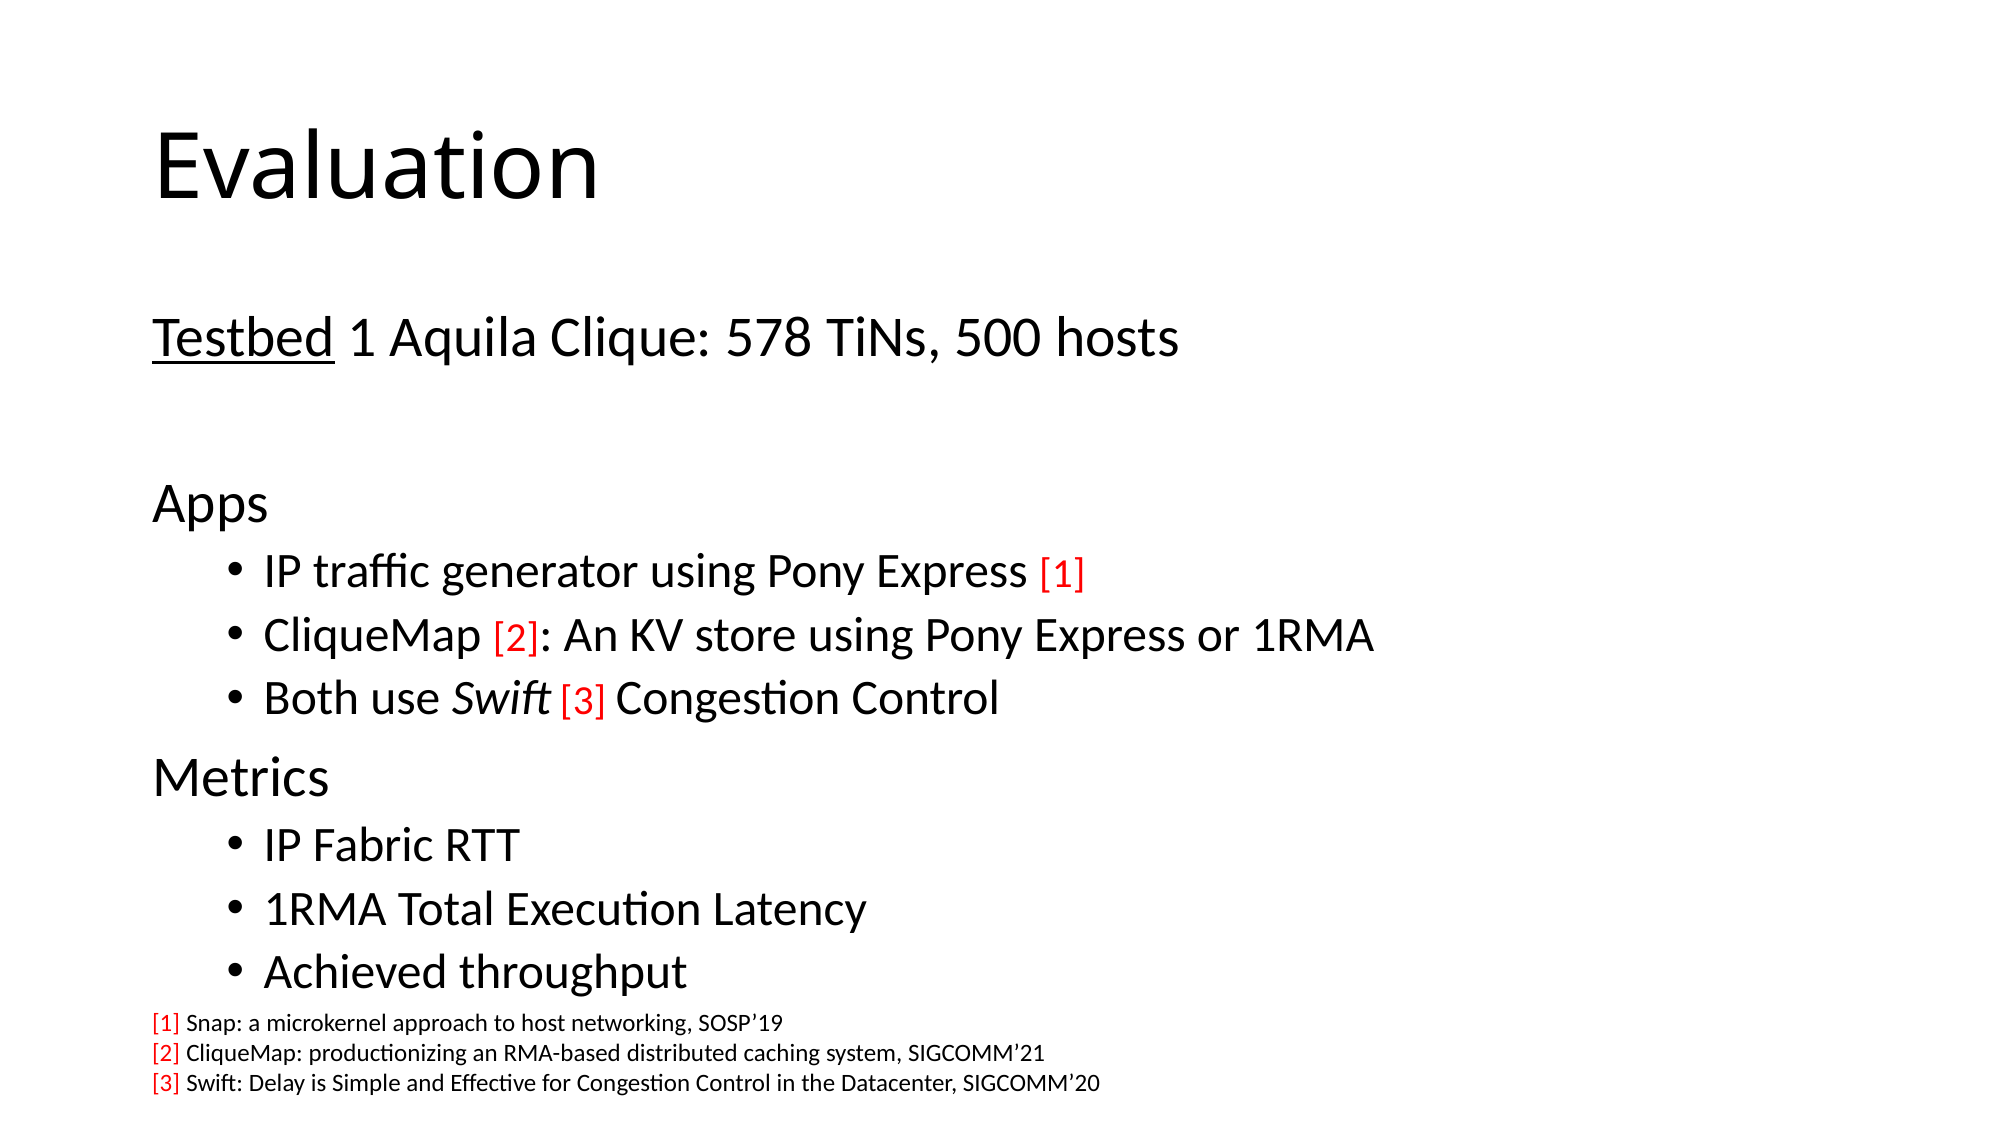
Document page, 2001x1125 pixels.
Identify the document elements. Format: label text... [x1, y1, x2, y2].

title Evaluation [137, 59, 1863, 278]
text_box [1] Snap: a microkernel approach to host networking, SOSP’19 [2] CliqueMap: productionizing an RMA-based distributed caching system, SIGCOMM’21 [3] Swift: Delay is Simple and Effective for Congestion Control in the Datacenter, SIGCOMM’20 [137, 998, 1770, 1104]
list Testbed 1 Aquila Clique: 578 TiNs, 500 hosts Apps IP traffic generator using Pony Express [1] CliqueMap [2]: An KV store using Pony Express or 1RMA Both use Swift [3] Congestion Control Metrics IP Fabric RTT 1RMA Total Execution Latency Achieved throughput [137, 299, 1863, 1014]
